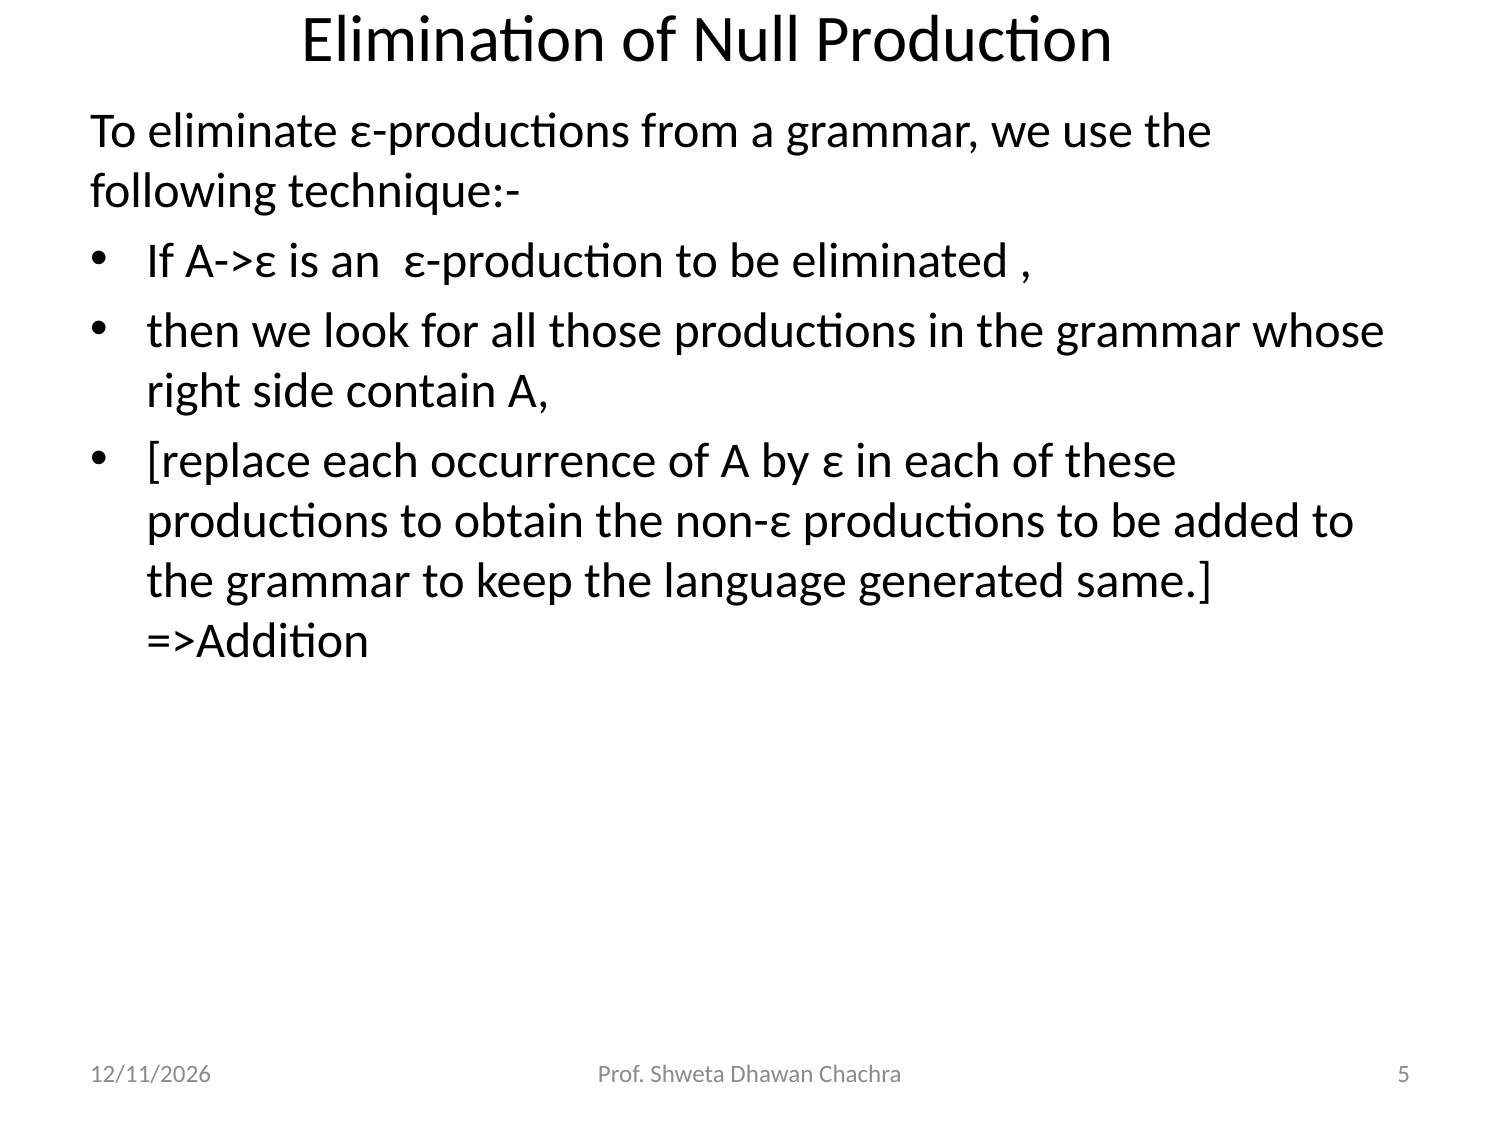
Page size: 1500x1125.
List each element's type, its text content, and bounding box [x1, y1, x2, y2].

list To eliminate ε-productions from a grammar, we use the following technique:- If A->ε is an ε-production to be eliminated , then we look for all those productions in the grammar whose right side contain A, [replace each occurrence of A by ε in each of these productions to obtain the non-ε productions to be added to the grammar to keep the language generated same.] =>Addition [75, 90, 1425, 1005]
footer Prof. Shweta Dhawan Chachra [512, 1042, 988, 1103]
title Elimination of Null Production [76, 0, 1427, 69]
slide_number 5 [1074, 1042, 1425, 1103]
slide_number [75, 1042, 425, 1103]
